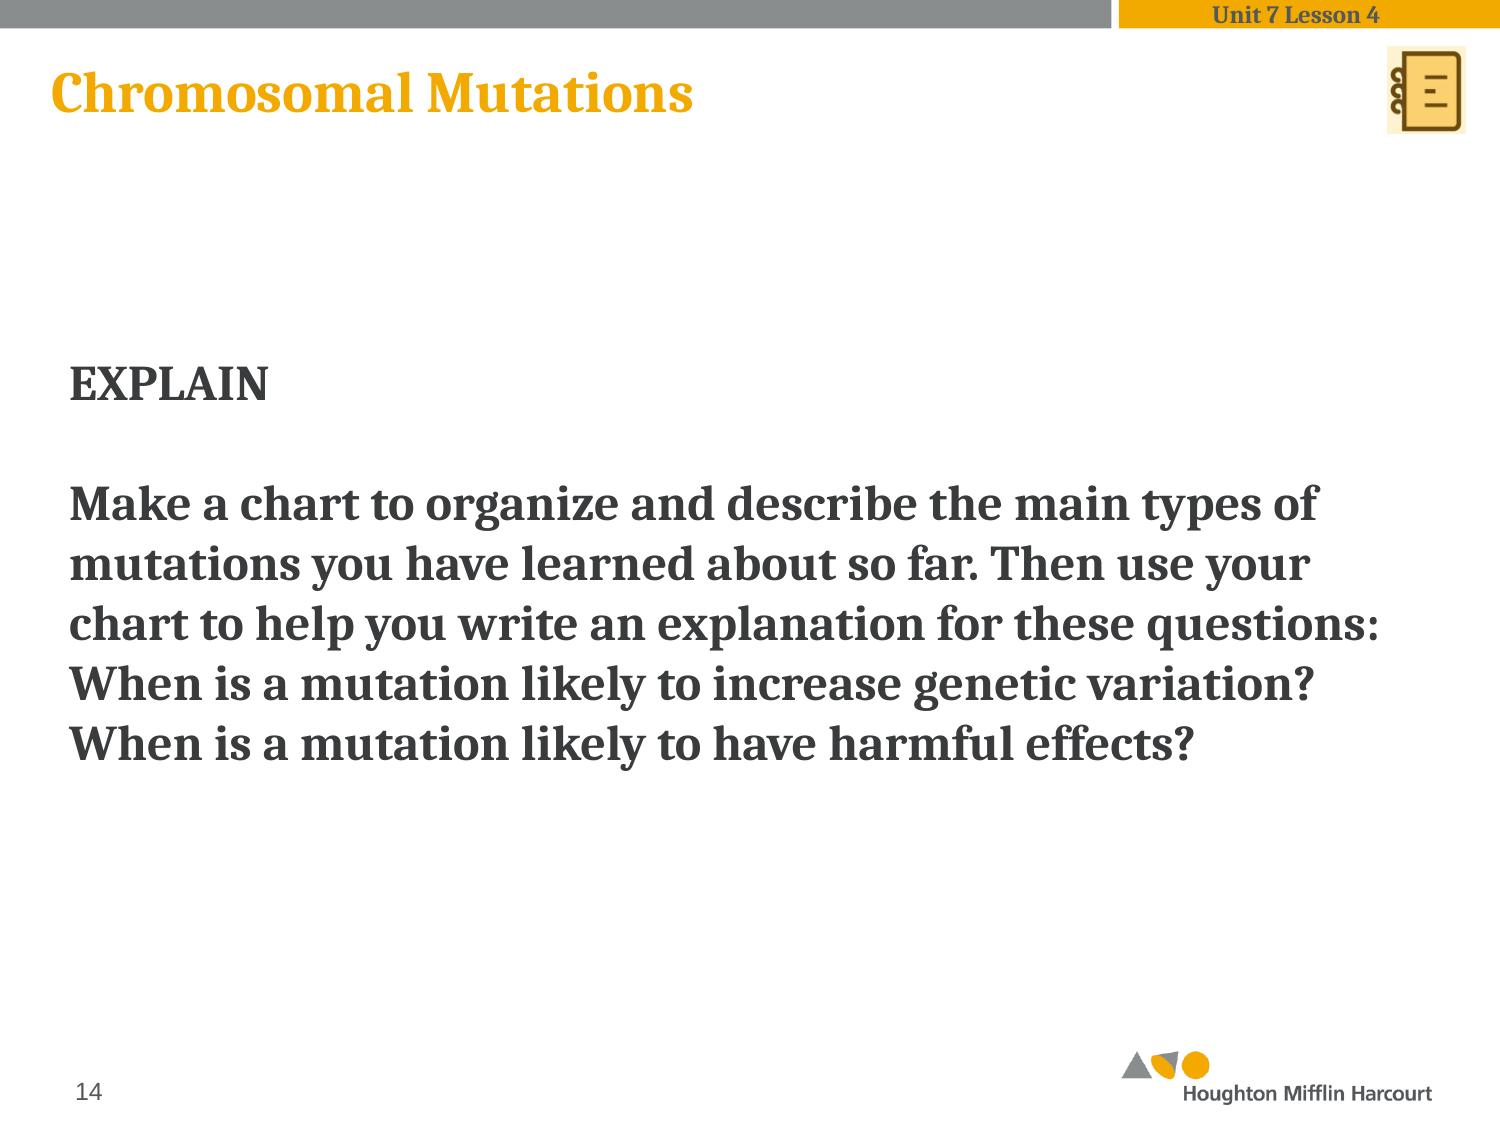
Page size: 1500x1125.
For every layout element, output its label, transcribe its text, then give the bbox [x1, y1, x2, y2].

title Chromosomal Mutations [51, 46, 1401, 150]
picture [1119, 1049, 1434, 1107]
picture [1387, 46, 1466, 134]
text_box Unit 7 Lesson 4 [1197, 0, 1404, 36]
text_box EXPLAIN Make a chart to organize and describe the main types of mutations you have learned about so far. Then use your chart to help you write an explanation for these questions: When is a mutation likely to increase genetic variation? When is a mutation likely to have harmful effects? [54, 342, 1446, 783]
slide_number ‹#› [75, 1045, 187, 1106]
